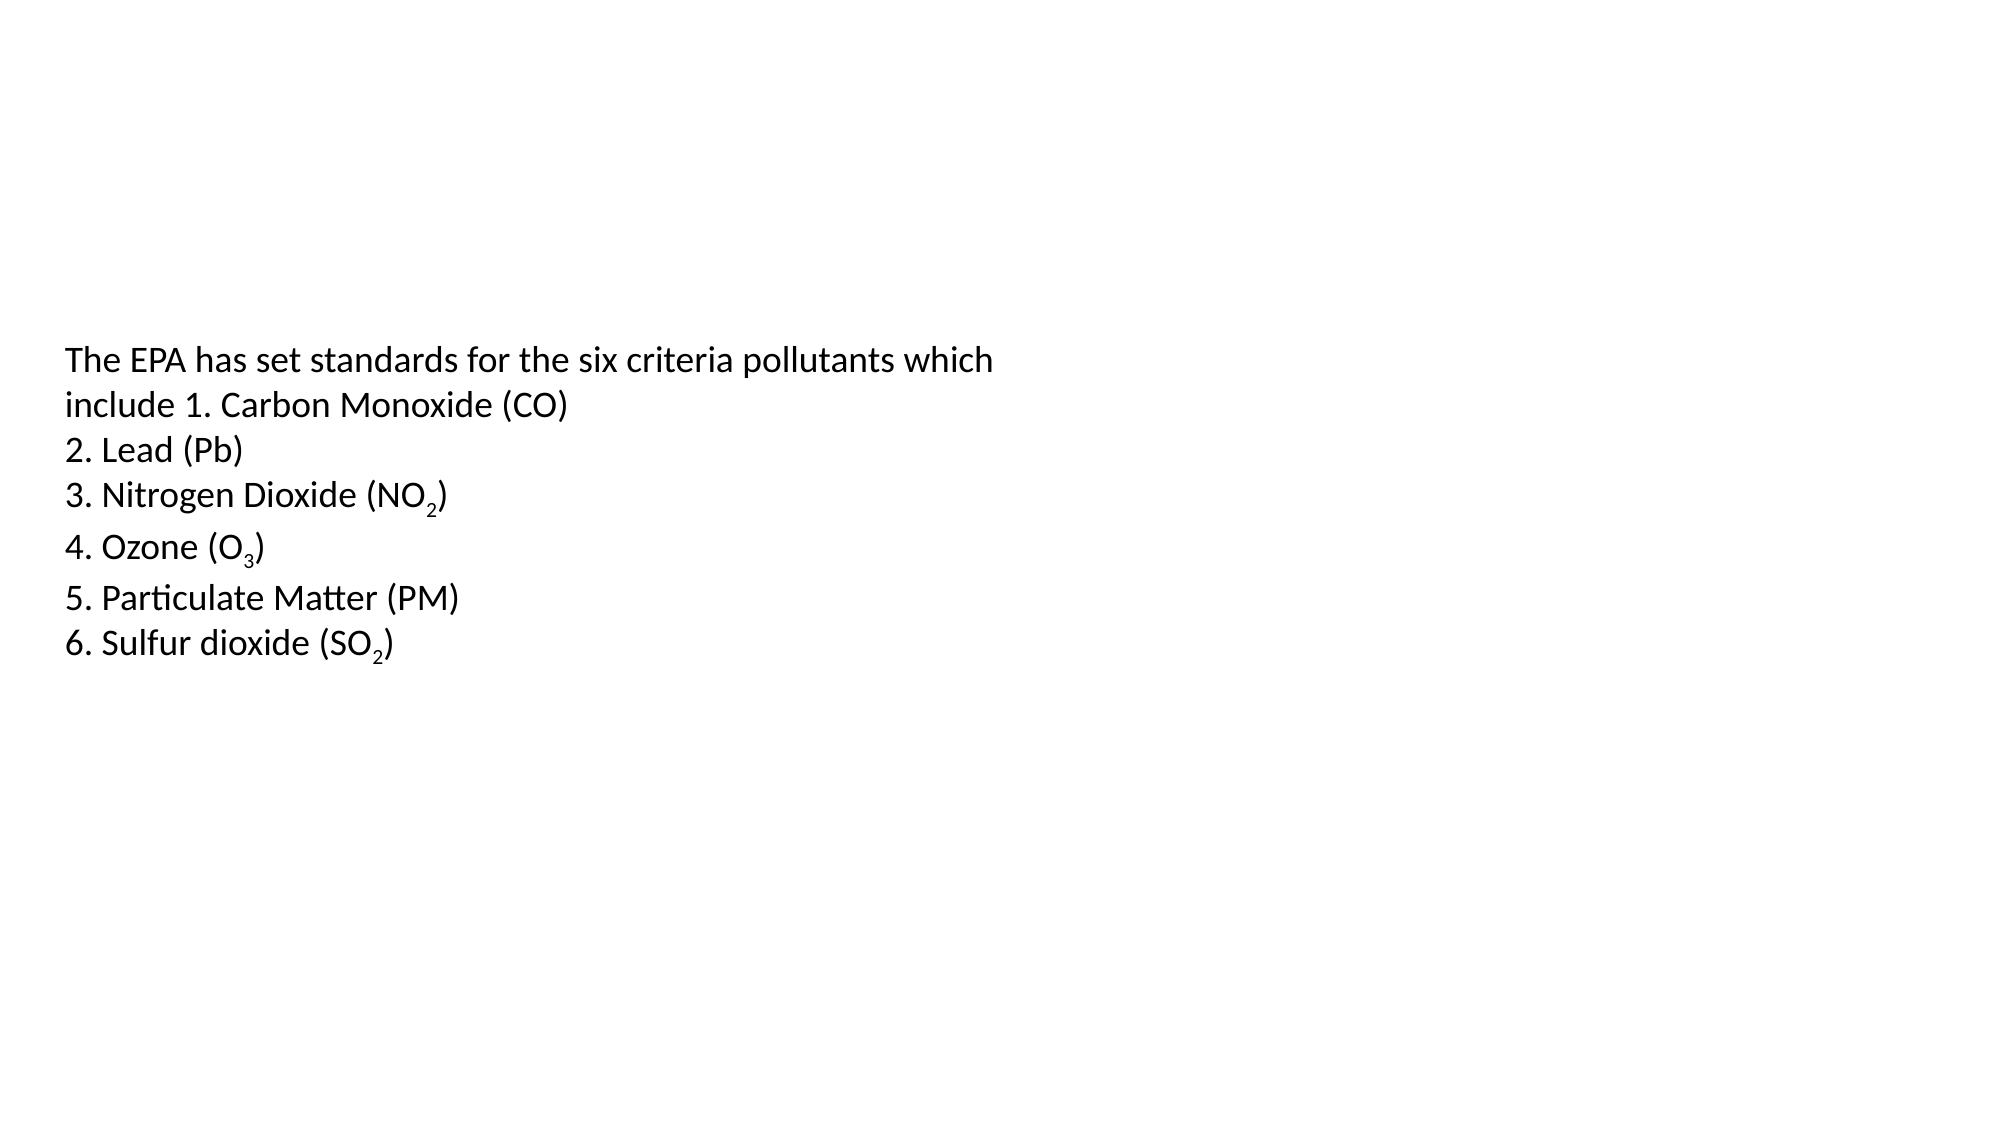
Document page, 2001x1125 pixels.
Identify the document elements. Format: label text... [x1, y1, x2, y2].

text_box The EPA has set standards for the six criteria pollutants which include 1. Carbon Monoxide (CO) 2. Lead (Pb) 3. Nitrogen Dioxide (NO2) 4. Ozone (O3) 5. Particulate Matter (PM) 6. Sulfur dioxide (SO2) [50, 328, 1050, 677]
